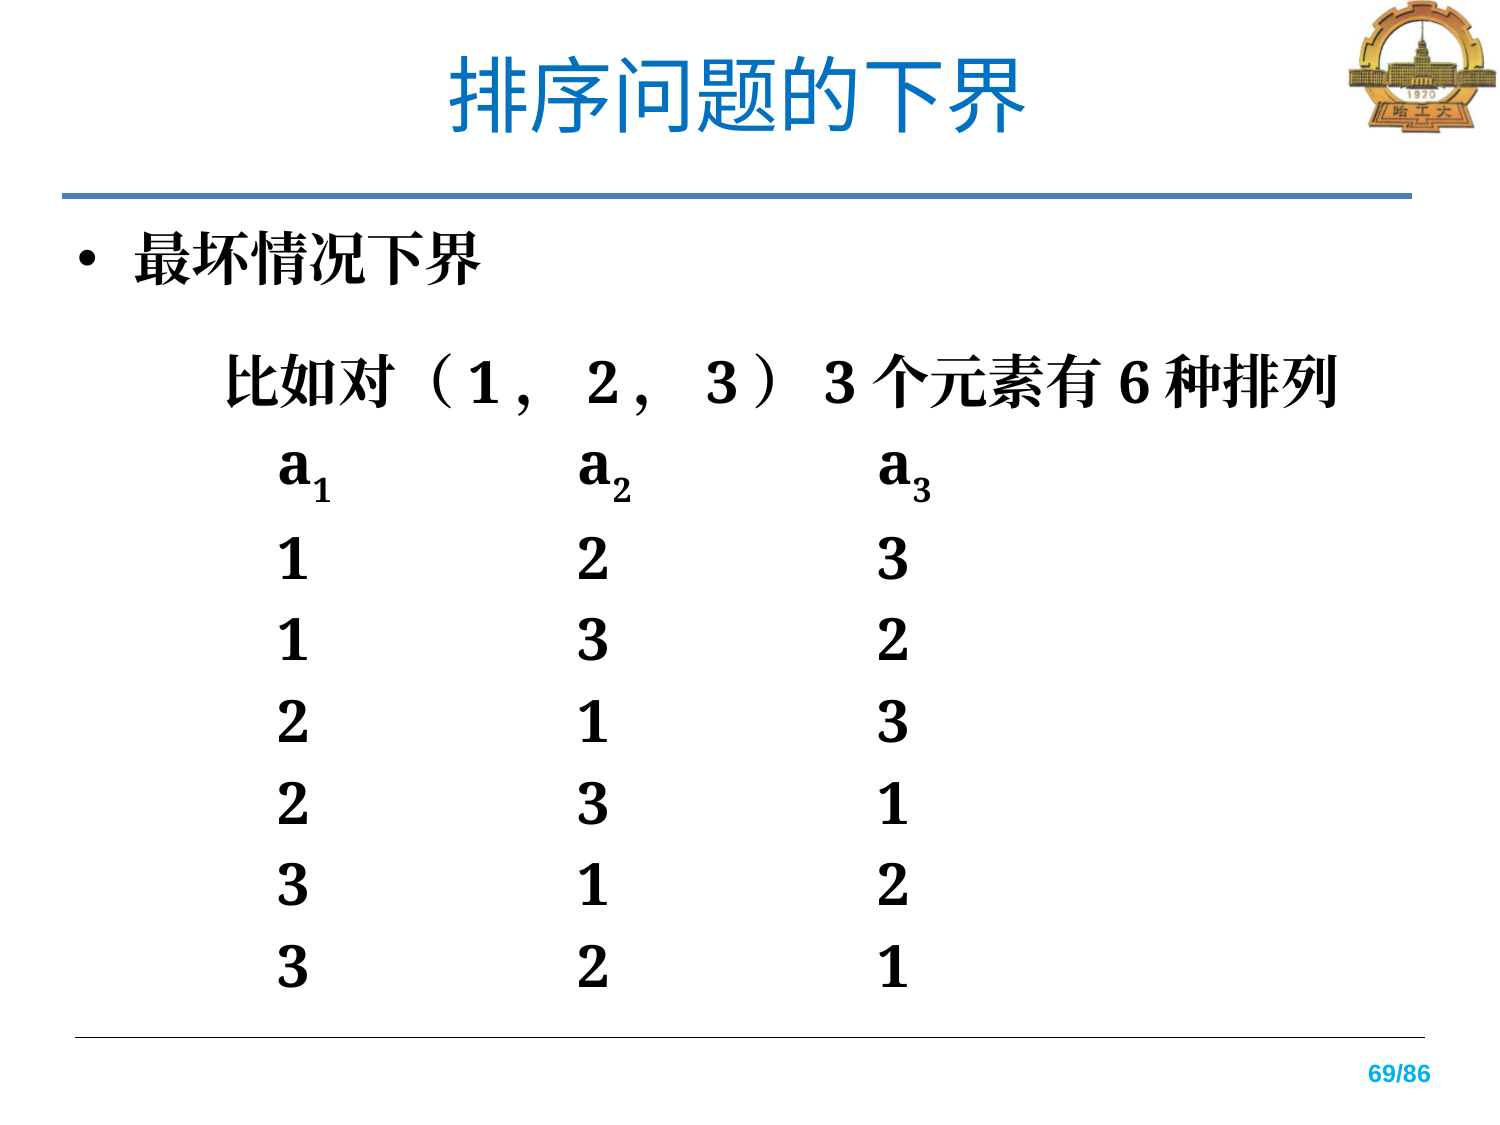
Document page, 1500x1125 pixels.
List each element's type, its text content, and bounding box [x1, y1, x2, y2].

list 最坏情况下界 [62, 214, 1413, 1013]
text_box 比如对（1，2，3）3个元素有6种排列 a1 a2 a3 1 2 3 1 3 2 2 1 3 2 3 1 3 1 2 3 2 1 [206, 337, 1482, 1013]
picture [1340, 0, 1500, 138]
title 排序问题的下界 [62, 7, 1413, 179]
